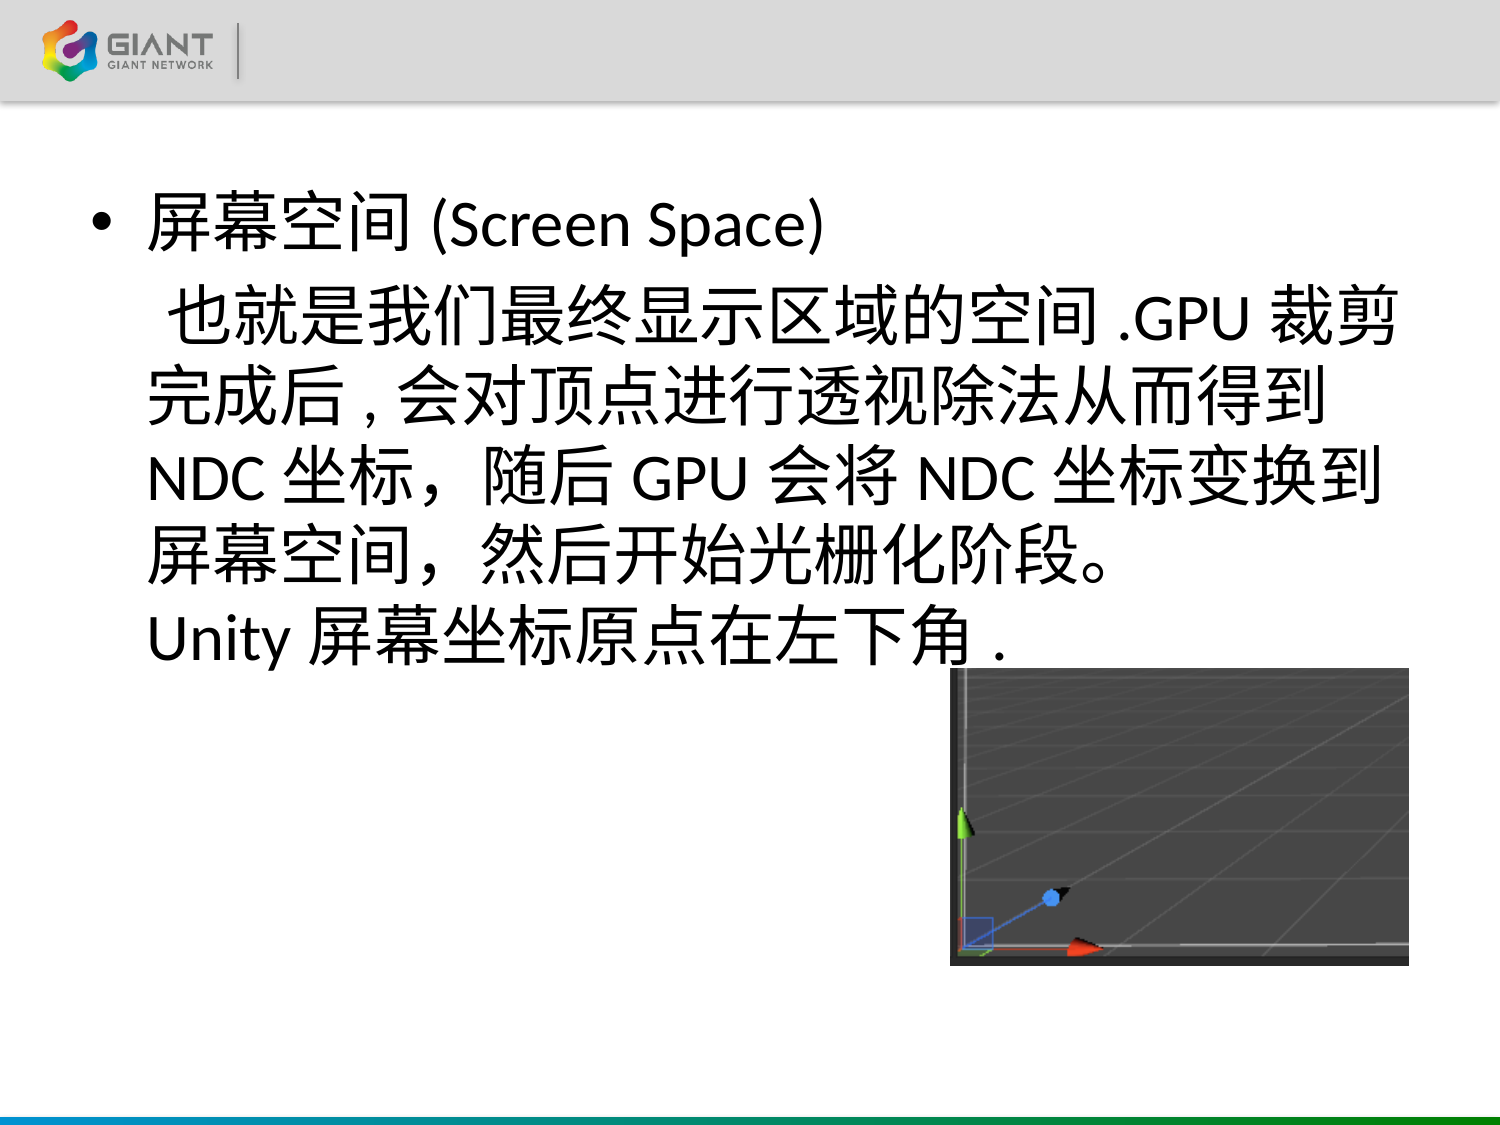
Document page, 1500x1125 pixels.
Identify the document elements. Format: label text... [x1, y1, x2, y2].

list 屏幕空间(Screen Space) 也就是我们最终显示区域的空间.GPU裁剪完成后,会对顶点进行透视除法从而得到NDC坐标，随后GPU会将NDC坐标变换到屏幕空间，然后开始光栅化阶段。 Unity屏幕坐标原点在左下角. [75, 172, 1425, 1005]
picture [32, 9, 223, 92]
picture [950, 668, 1409, 966]
